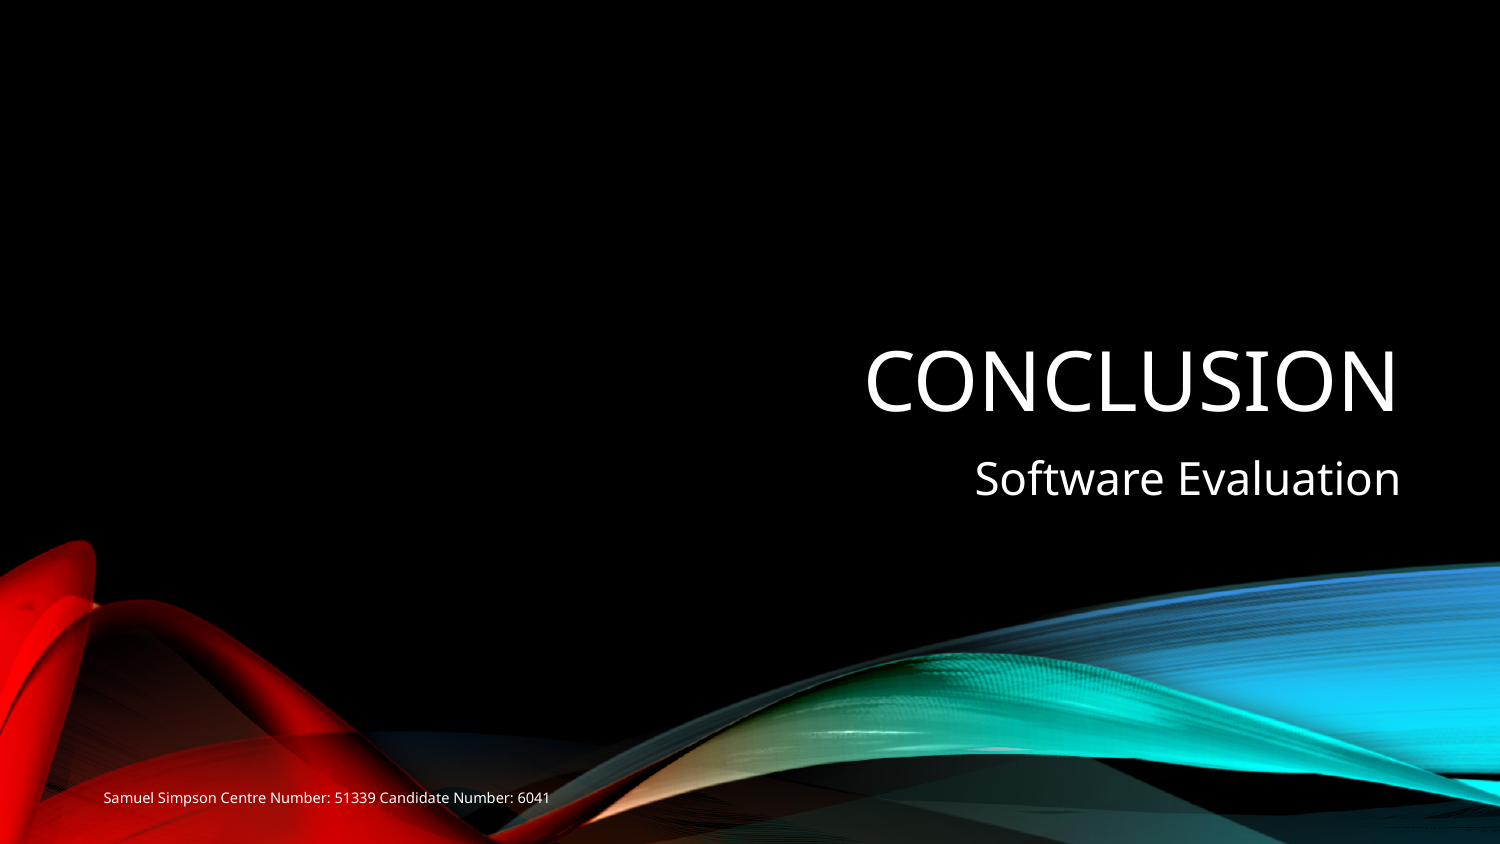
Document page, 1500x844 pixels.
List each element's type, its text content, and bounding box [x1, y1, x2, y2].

title Conclusion [84, 92, 1416, 438]
footer Samuel Simpson Centre Number: 51339 Candidate Number: 6041 [88, 776, 949, 821]
list Software Evaluation [126, 448, 1417, 566]
picture [0, 538, 1500, 844]
